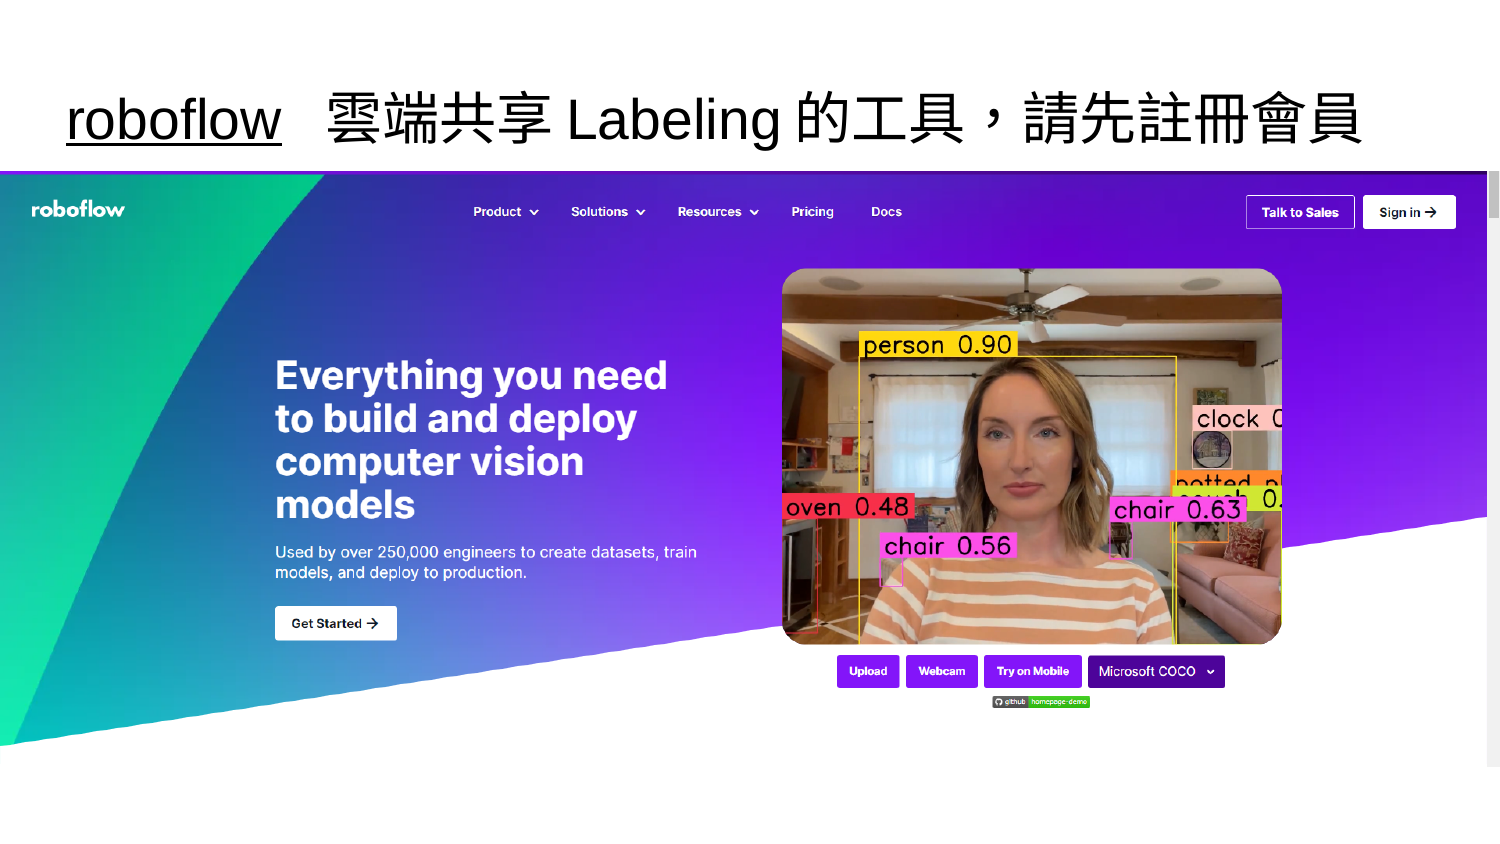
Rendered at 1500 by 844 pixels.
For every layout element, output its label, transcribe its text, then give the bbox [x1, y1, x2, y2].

title roboflow 雲端共享Labeling的工具，請先註冊會員 [51, 72, 1449, 167]
picture [0, 171, 1500, 767]
